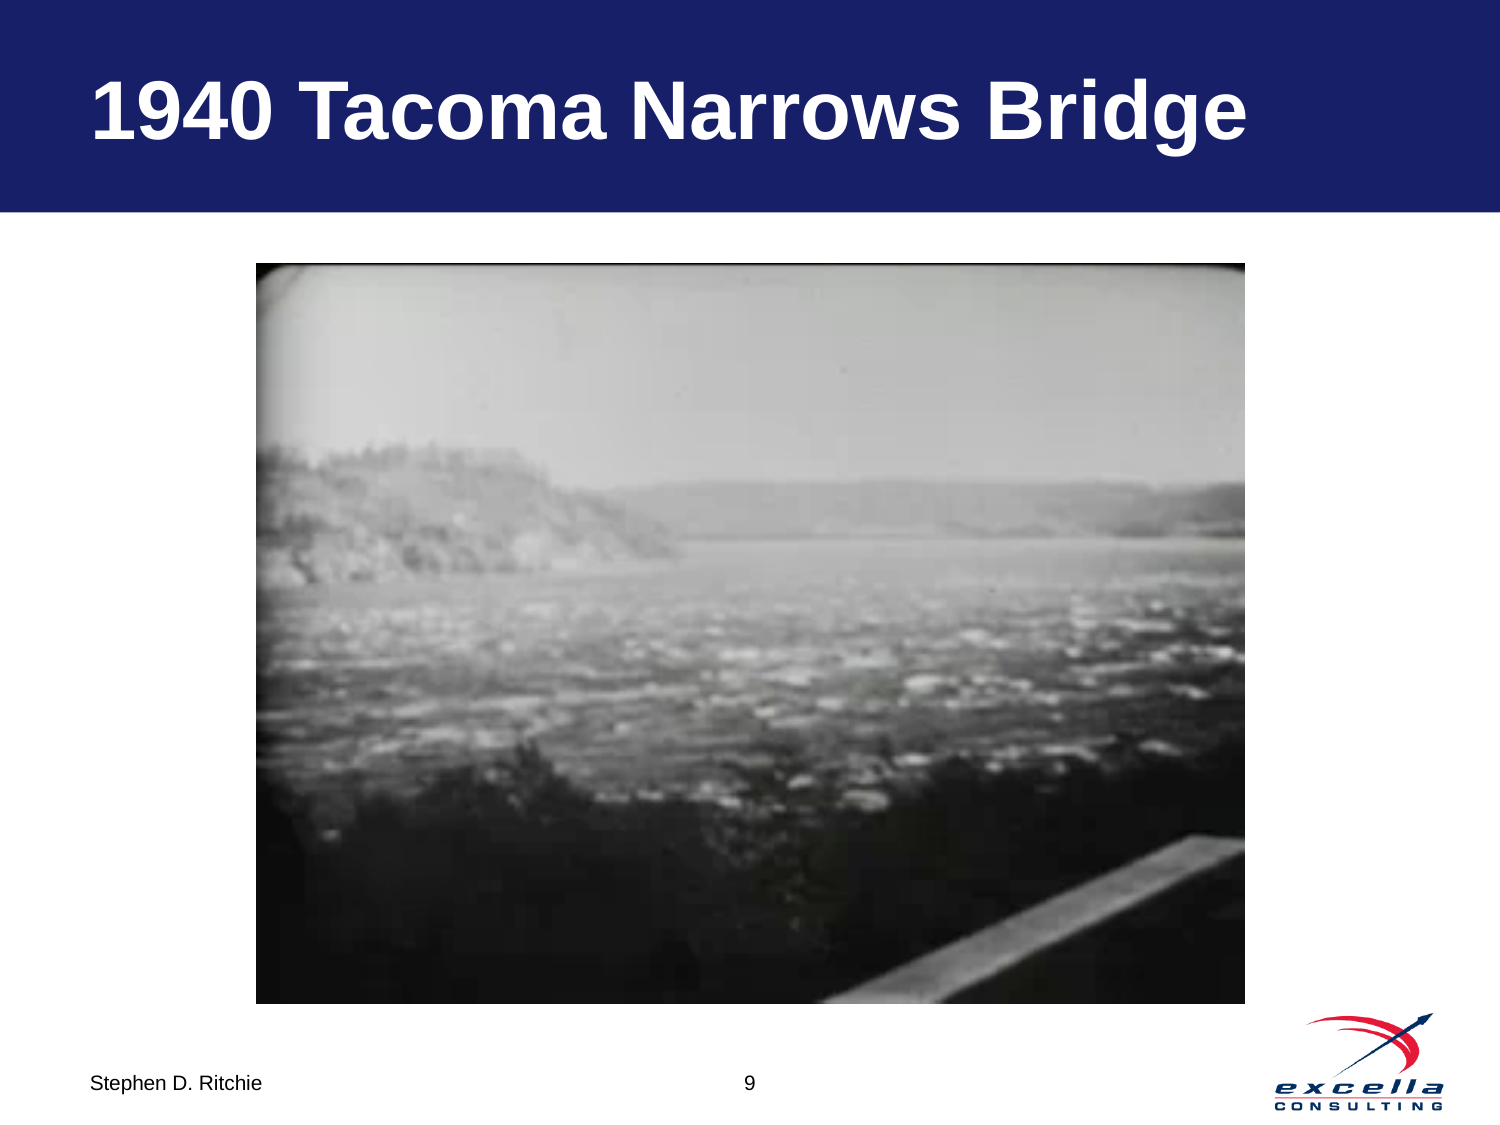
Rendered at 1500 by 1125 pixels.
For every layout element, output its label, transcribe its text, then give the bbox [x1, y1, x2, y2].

title 1940 Tacoma Narrows Bridge [75, 12, 1425, 200]
footer 9 [512, 1062, 988, 1103]
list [254, 262, 1246, 1006]
picture [1270, 1009, 1450, 1115]
